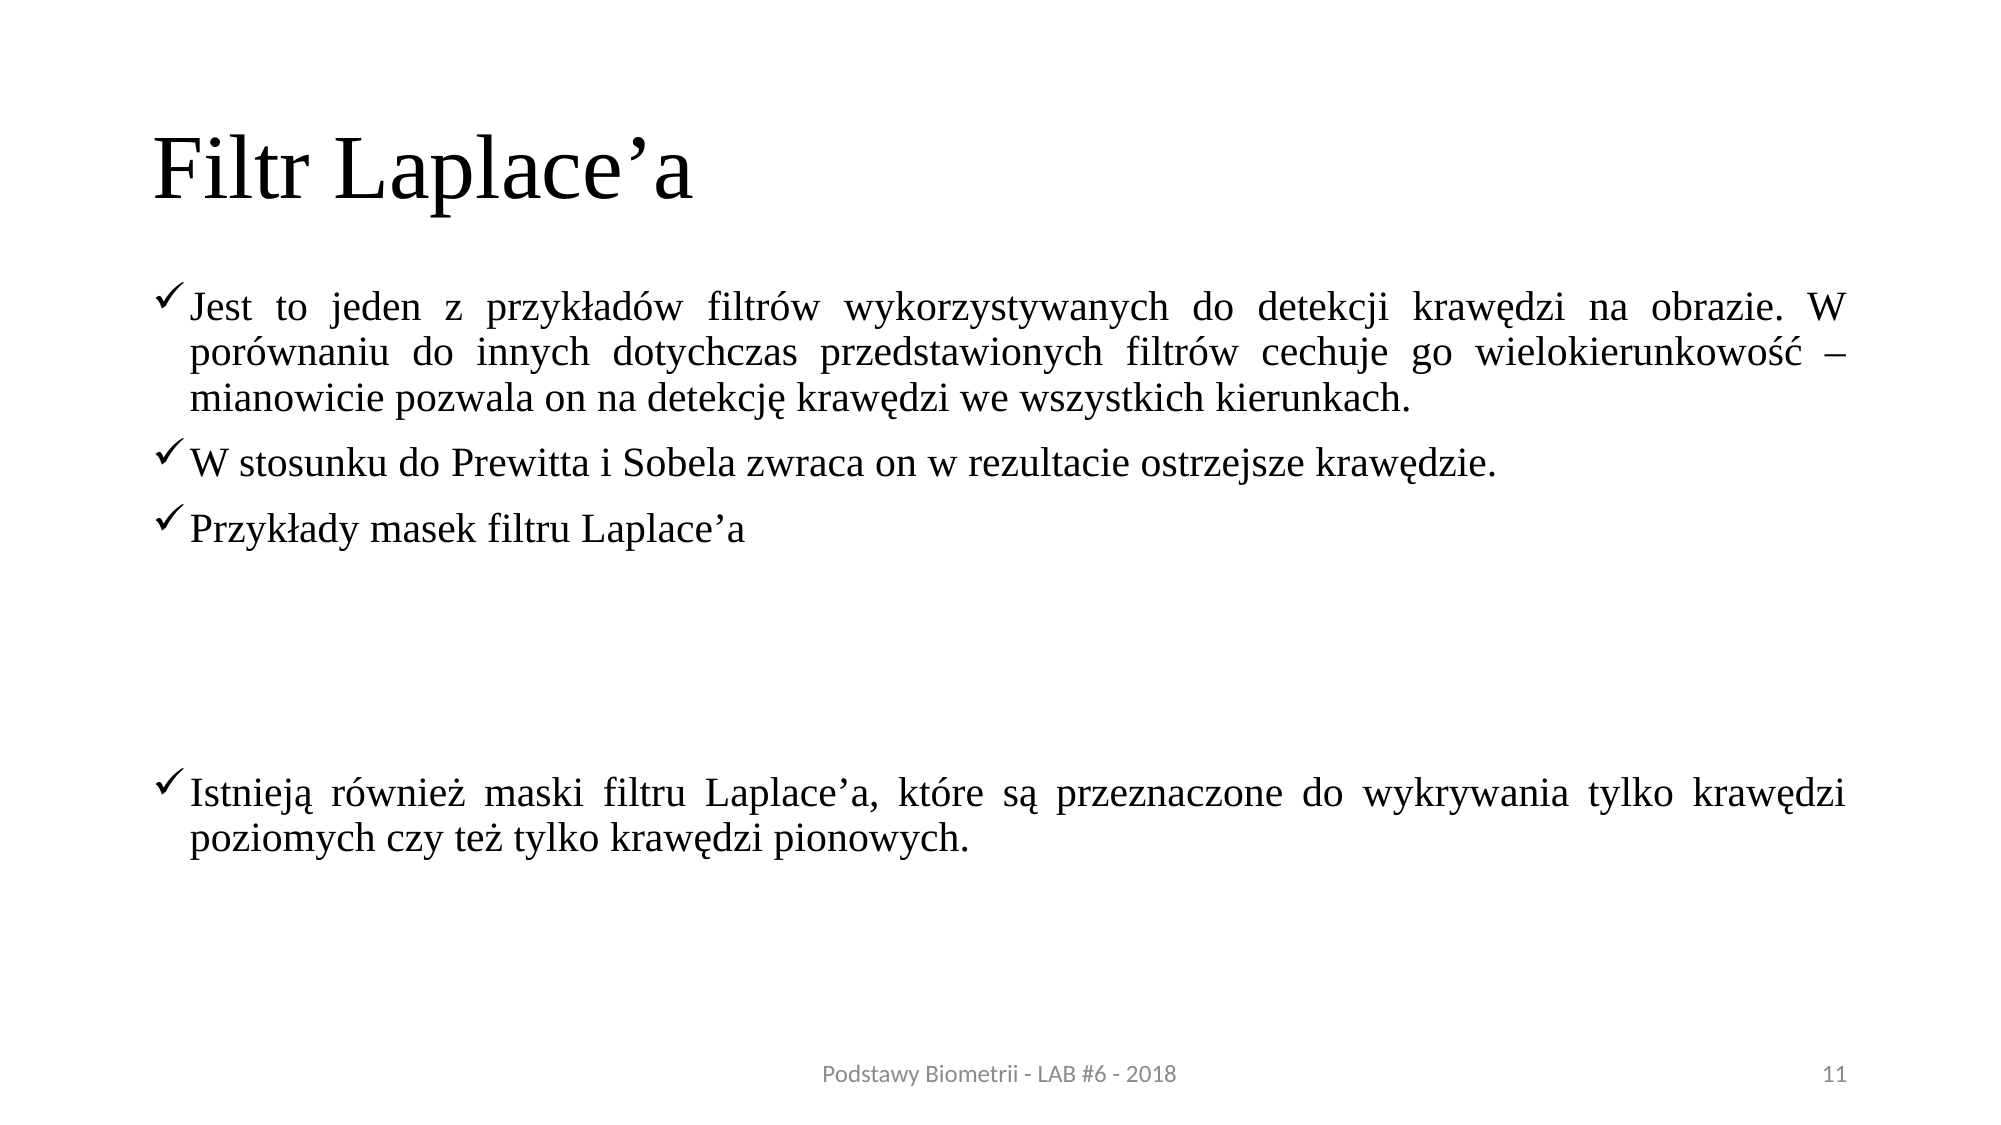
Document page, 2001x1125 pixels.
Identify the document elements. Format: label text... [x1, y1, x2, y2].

slide_number 11 [1412, 1042, 1863, 1103]
footer Podstawy Biometrii - LAB #6 - 2018 [662, 1042, 1338, 1103]
title Filtr Laplace’a [137, 59, 1863, 278]
